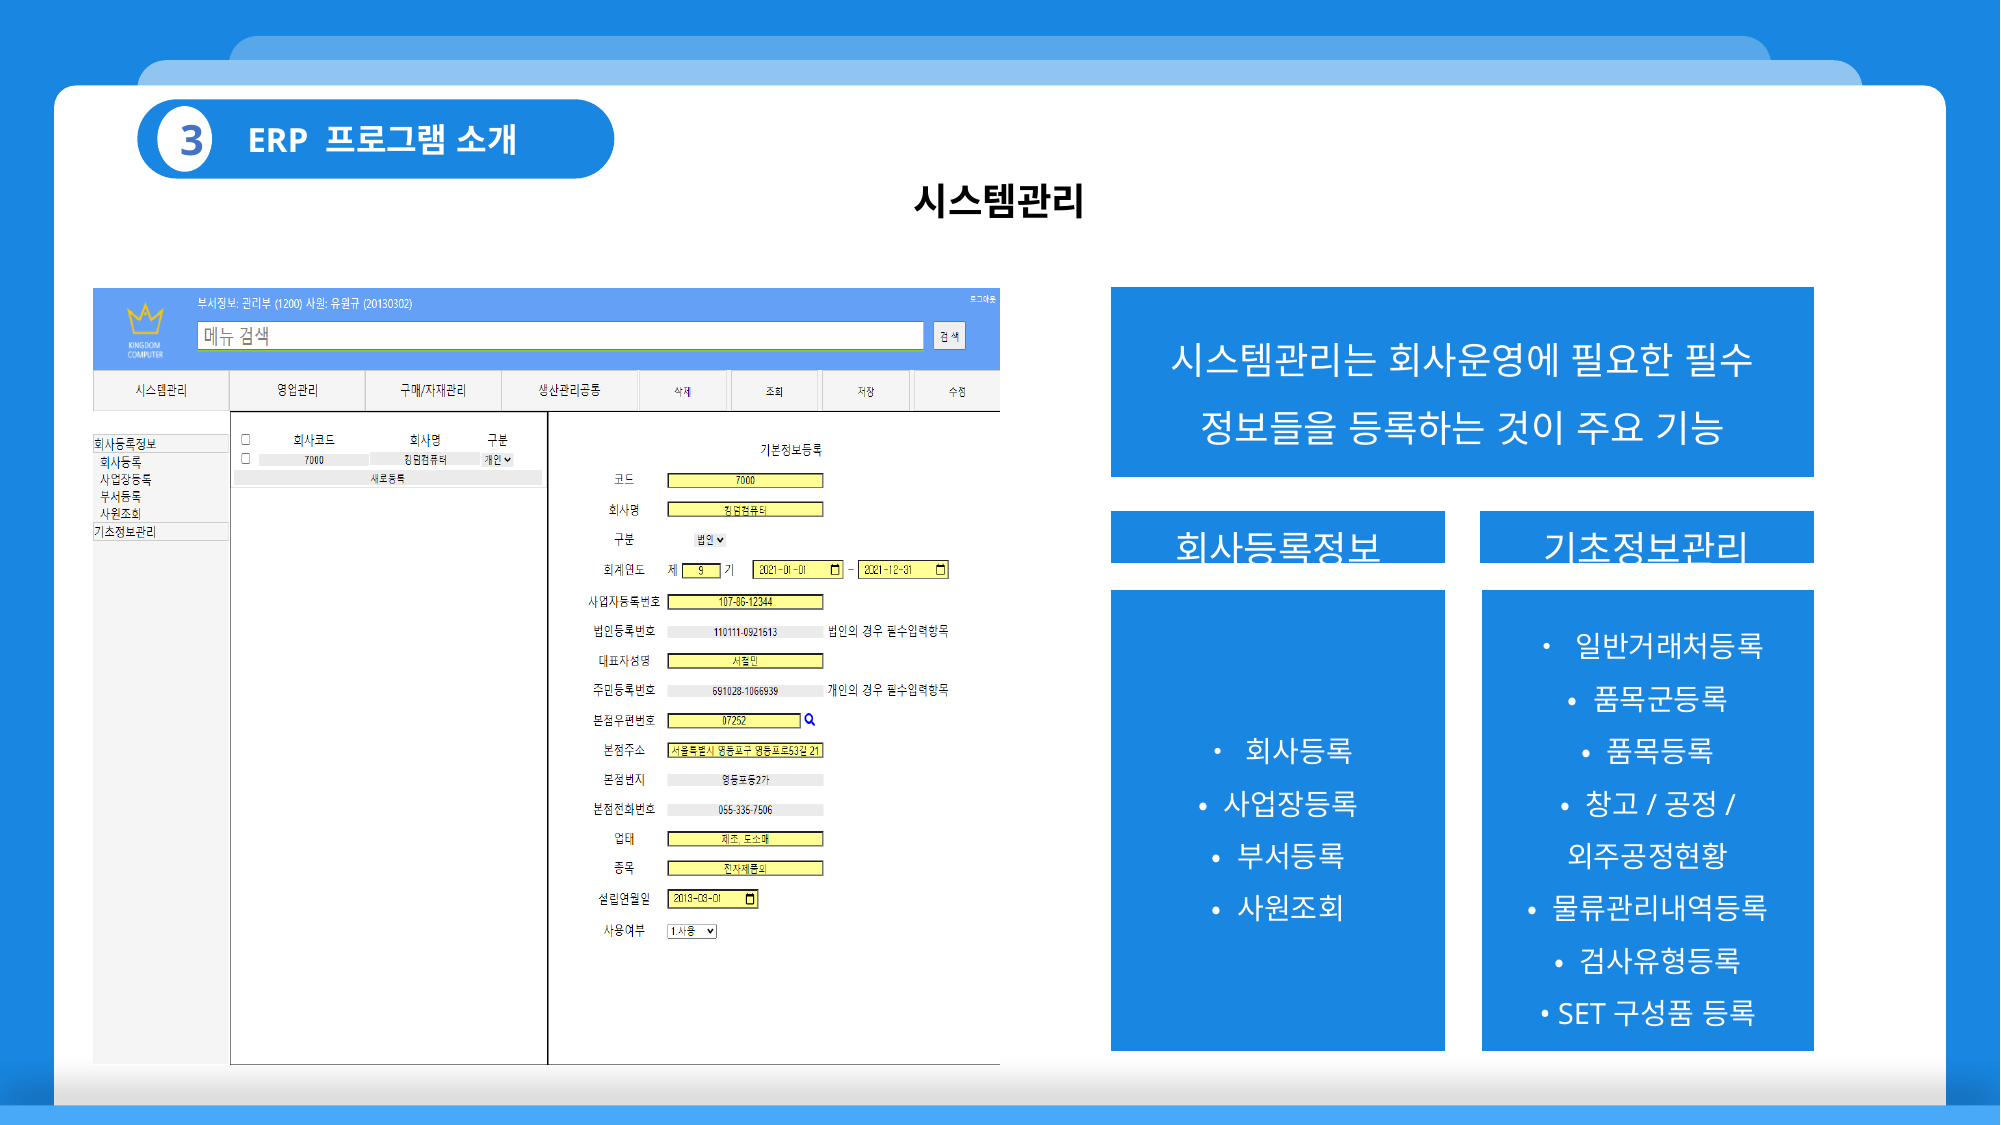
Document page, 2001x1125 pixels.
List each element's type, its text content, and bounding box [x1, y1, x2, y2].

text_box [0, 1104, 2000, 1125]
text_box [228, 34, 1772, 59]
text_box 시스템관리는 회사운영에 필요한 필수 정보들을 등록하는 것이 주요 기능 [1111, 287, 1814, 477]
text_box 회사등록정보 [1111, 511, 1445, 563]
text_box [53, 84, 1947, 1068]
text_box 3 [156, 105, 214, 173]
text_box 시스템관리 [738, 170, 1262, 231]
picture [93, 288, 1000, 1065]
text_box • 일반거래처등록 • 품목군등록 • 품목등록 • 창고/공정/ 외주공정현황 • 물류관리내역등록 • 검사유형등록 • SET구성품 등록 [1482, 590, 1814, 1051]
text_box • 회사등록 • 사업장등록 • 부서등록 • 사원조회 [1111, 590, 1445, 1051]
text_box ERP 프로그램 소개 [136, 98, 616, 180]
text_box 기초정보관리 [1480, 511, 1814, 563]
text_box [136, 59, 1864, 84]
